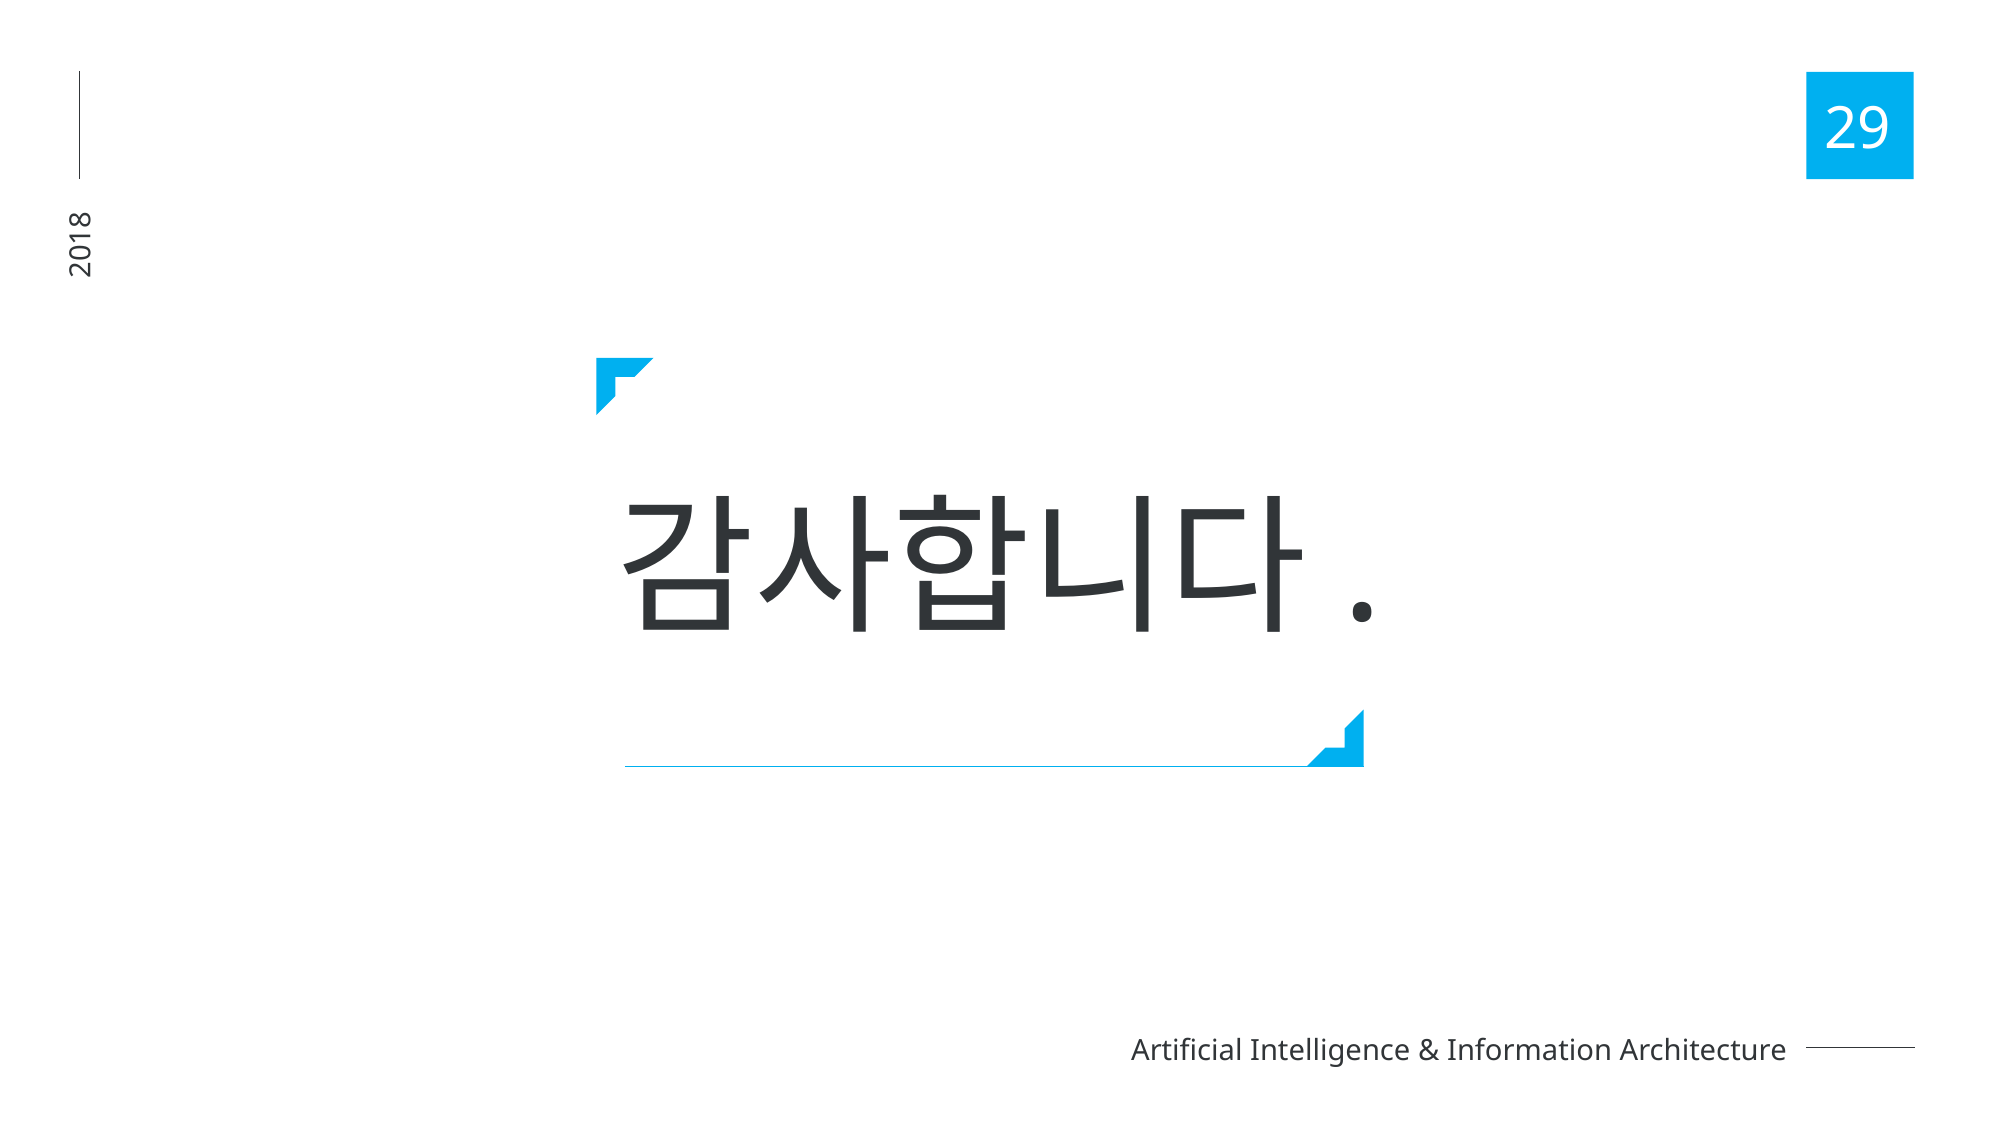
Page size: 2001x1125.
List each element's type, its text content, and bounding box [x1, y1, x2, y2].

text_box [1805, 71, 1915, 180]
text_box [1303, 707, 1365, 768]
text_box 29 [1809, 82, 1906, 168]
text_box Artificial Intelligence & Information Architecture [1116, 1024, 1803, 1074]
text_box [595, 356, 657, 418]
text_box 2018 [53, 196, 104, 294]
text_box 감사합니다. [602, 463, 1398, 658]
